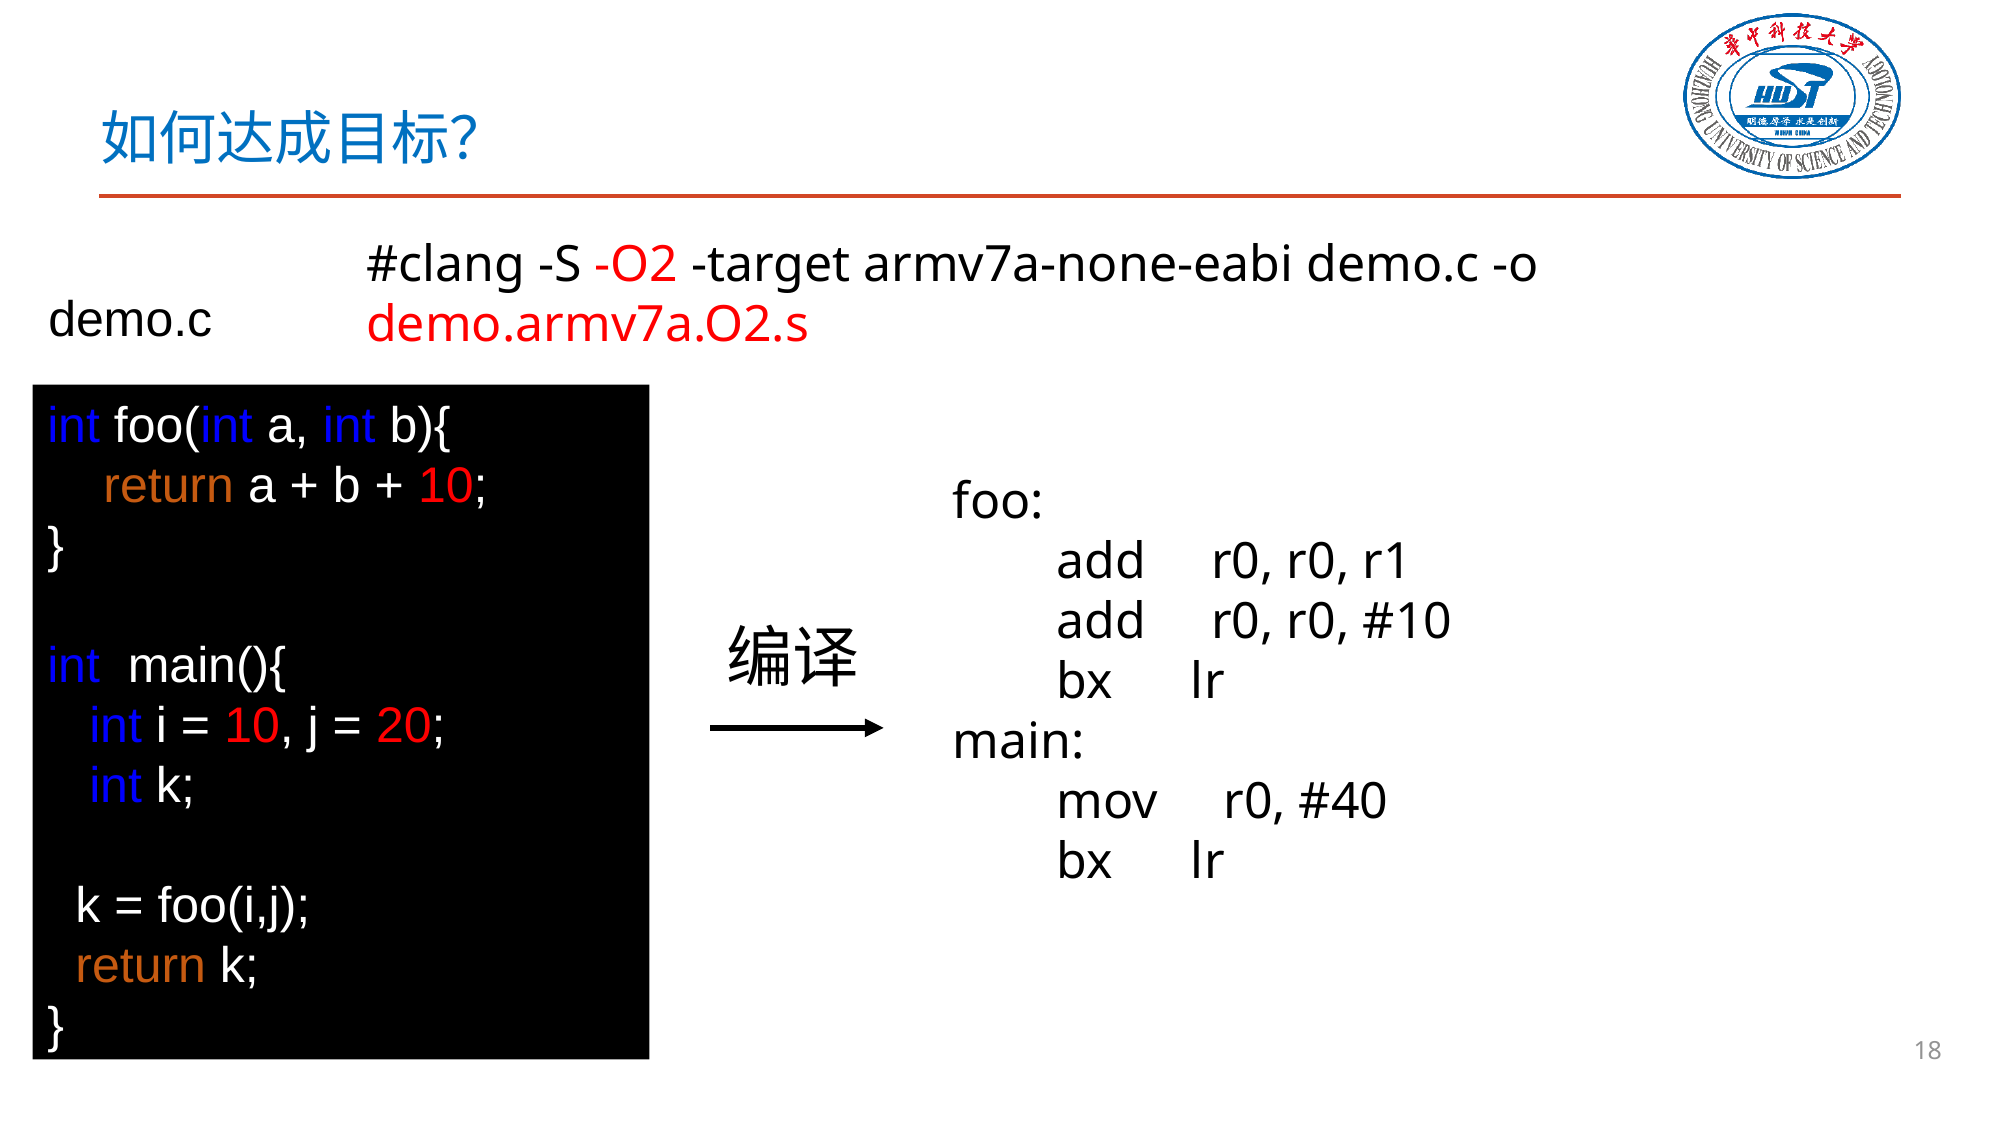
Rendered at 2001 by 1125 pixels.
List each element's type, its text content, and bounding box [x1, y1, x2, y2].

title 如何达成目标？ [85, 73, 1214, 179]
text_box demo.c [33, 279, 228, 354]
text_box 编译 [711, 606, 875, 702]
slide_number 18 [1373, 1036, 1957, 1097]
picture [1683, 13, 1901, 179]
text_box #clang -S -O2 -target armv7a-none-eabi demo.c -o demo.armv7a.O2.s [351, 223, 1968, 359]
text_box int foo(int a, int b){ return a + b + 10; } int main(){ int i = 10, j = 20; int k; k = foo(i,j); return k; } [32, 384, 650, 1060]
text_box foo: add r0, r0, r1 add r0, r0, #10 bx lr main: mov r0, #40 bx lr [938, 460, 1489, 896]
